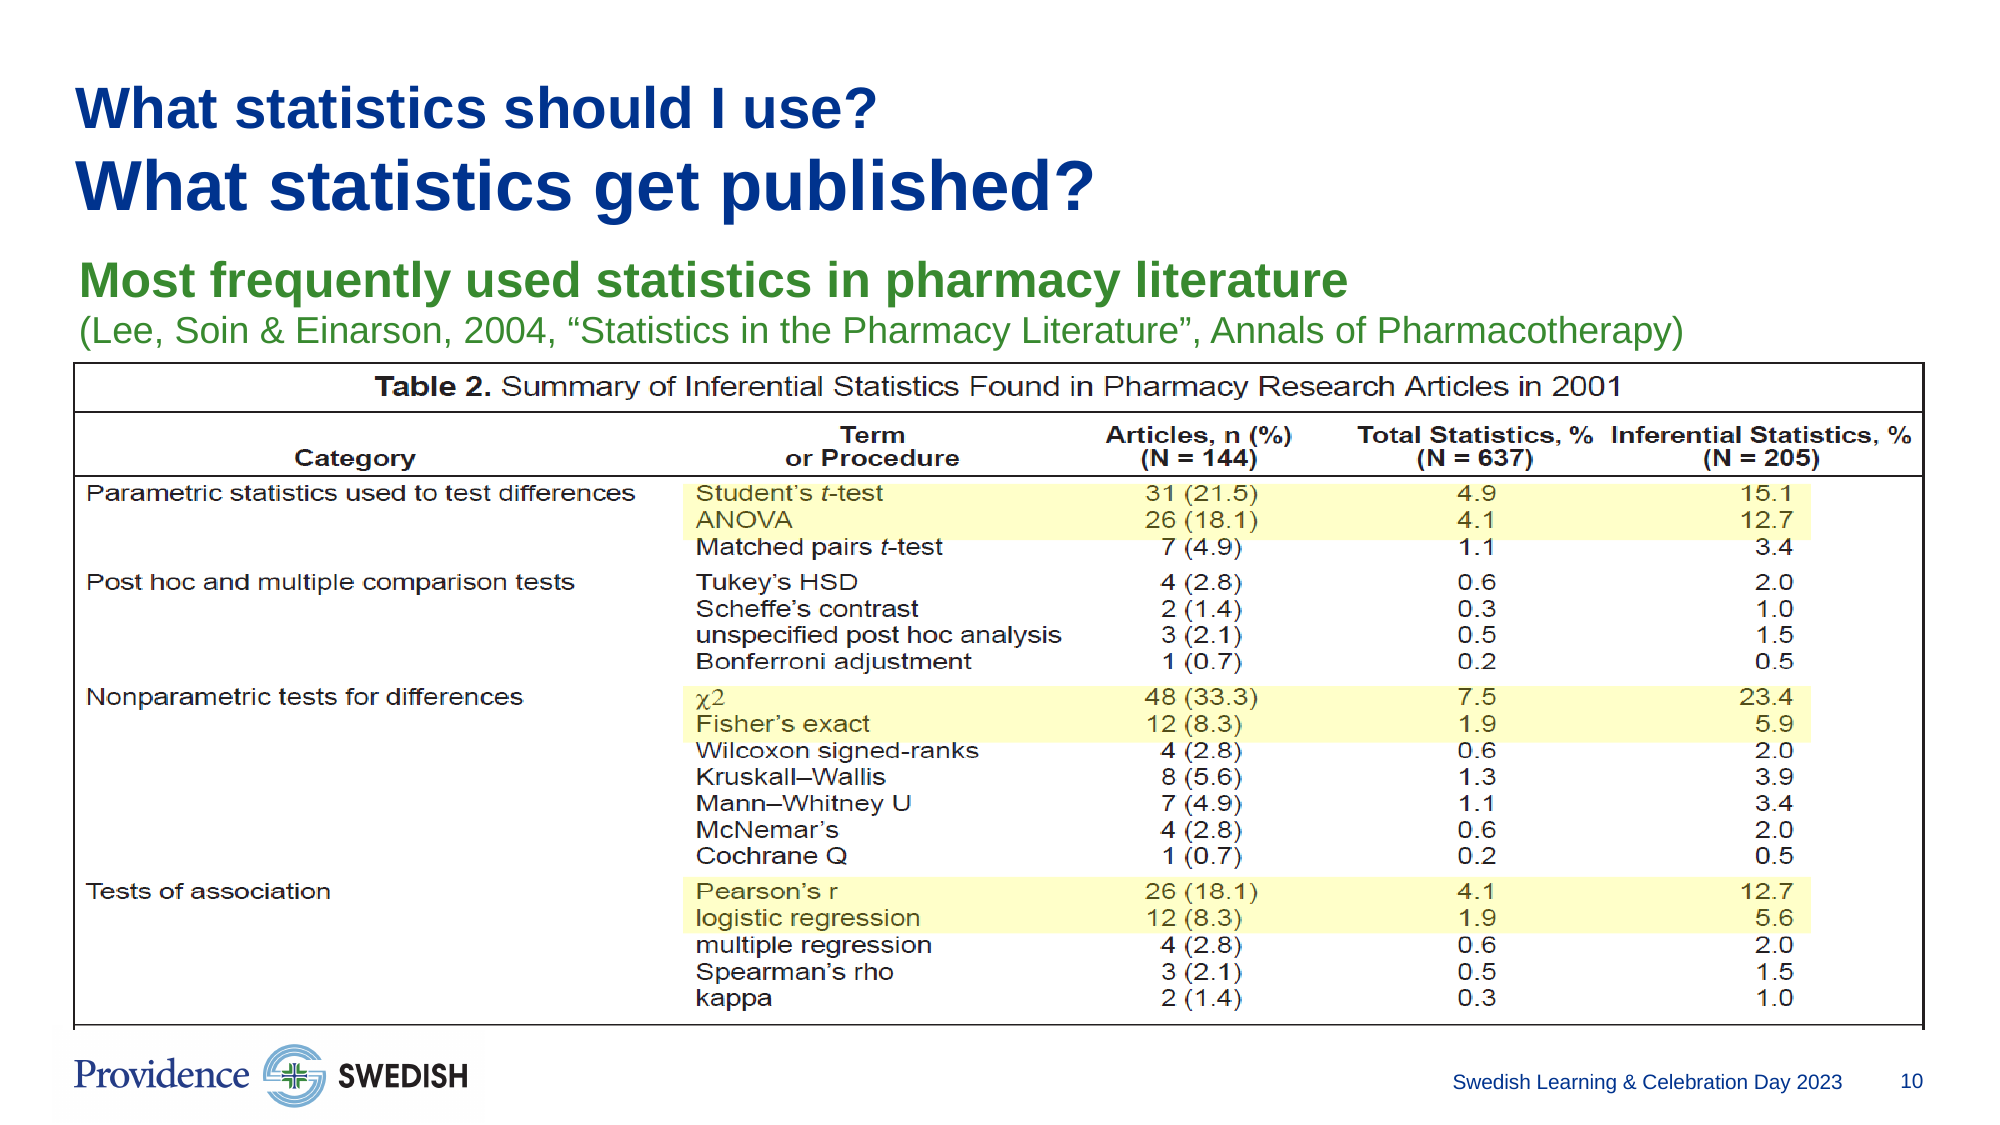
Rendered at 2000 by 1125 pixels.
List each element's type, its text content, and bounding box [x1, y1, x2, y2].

text_box Most frequently used statistics in pharmacy literature (Lee, Soin & Einarson, 2004, “Statistics in the Pharmacy Literature”, Annals of Pharmacotherapy) [71, 256, 1924, 355]
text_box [62, 355, 1944, 1030]
footer Swedish Learning & Celebration Day 2023​ [704, 1055, 1842, 1094]
picture [52, 1025, 485, 1123]
slide_number 10 [1842, 1055, 1924, 1094]
title What statistics should I use? What statistics get published? [75, 75, 1924, 220]
